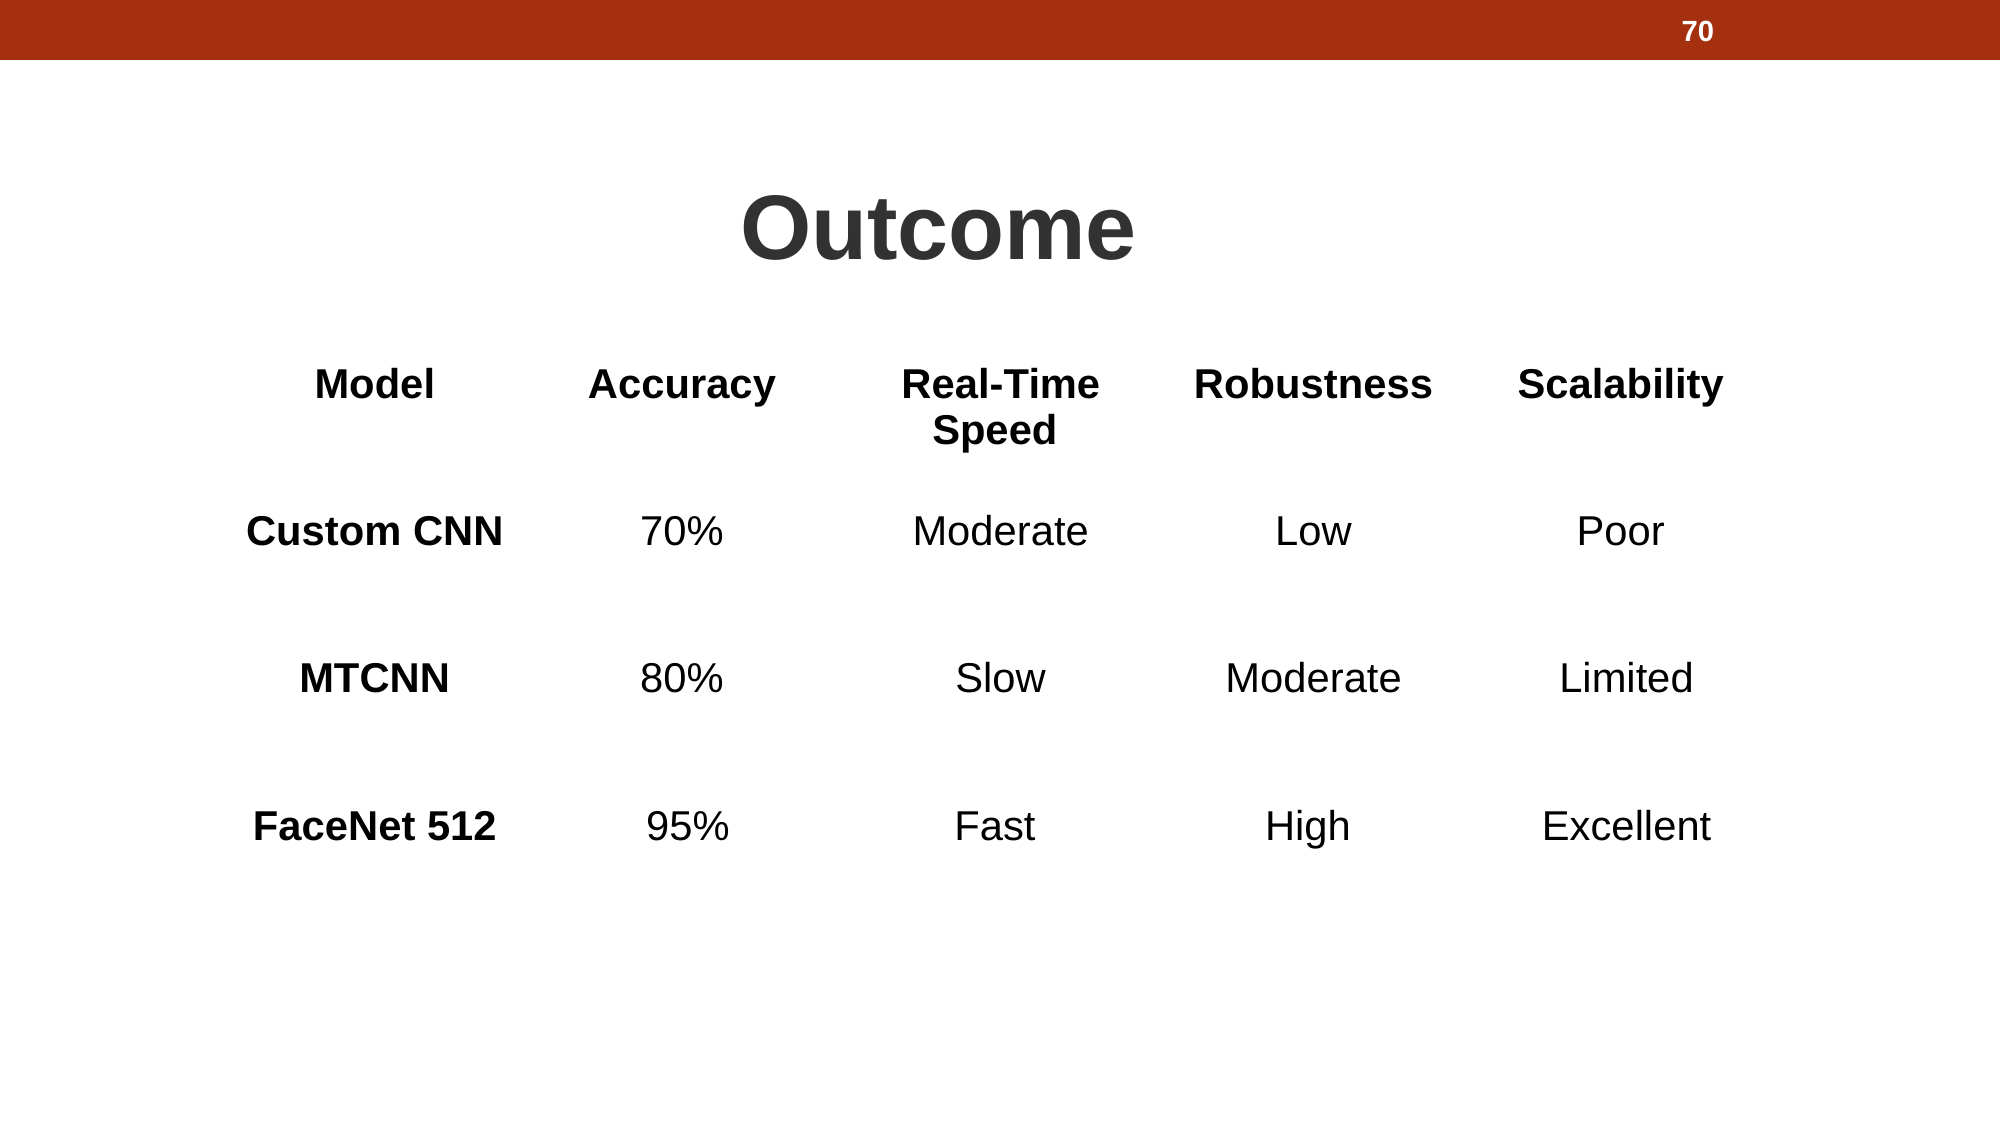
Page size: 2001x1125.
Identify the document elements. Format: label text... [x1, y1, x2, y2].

slide_number 70 [1666, 3, 1900, 57]
table_header Real-Time Speed [844, 353, 1157, 500]
table_cell High [1157, 795, 1470, 942]
table_cell Poor [1470, 500, 1783, 648]
table_cell Slow [844, 648, 1157, 795]
table_cell 95% [531, 795, 844, 942]
table_header Scalability [1470, 353, 1783, 500]
table_cell Limited [1470, 648, 1783, 795]
table_cell Excellent [1470, 795, 1783, 942]
table_cell 70% [531, 500, 844, 648]
table_cell 80% [531, 648, 844, 795]
table_header Model [218, 353, 531, 500]
table_cell Custom CNN [218, 500, 531, 648]
table_cell Fast [844, 795, 1157, 942]
table_cell FaceNet 512 [218, 795, 531, 942]
table_cell Moderate [1157, 648, 1470, 795]
table_header Accuracy [531, 353, 844, 500]
title Outcome [64, 141, 1865, 304]
table_cell Low [1157, 500, 1470, 648]
table_cell MTCNN [218, 648, 531, 795]
table_cell Moderate [844, 500, 1157, 648]
table_header Robustness [1157, 353, 1470, 500]
